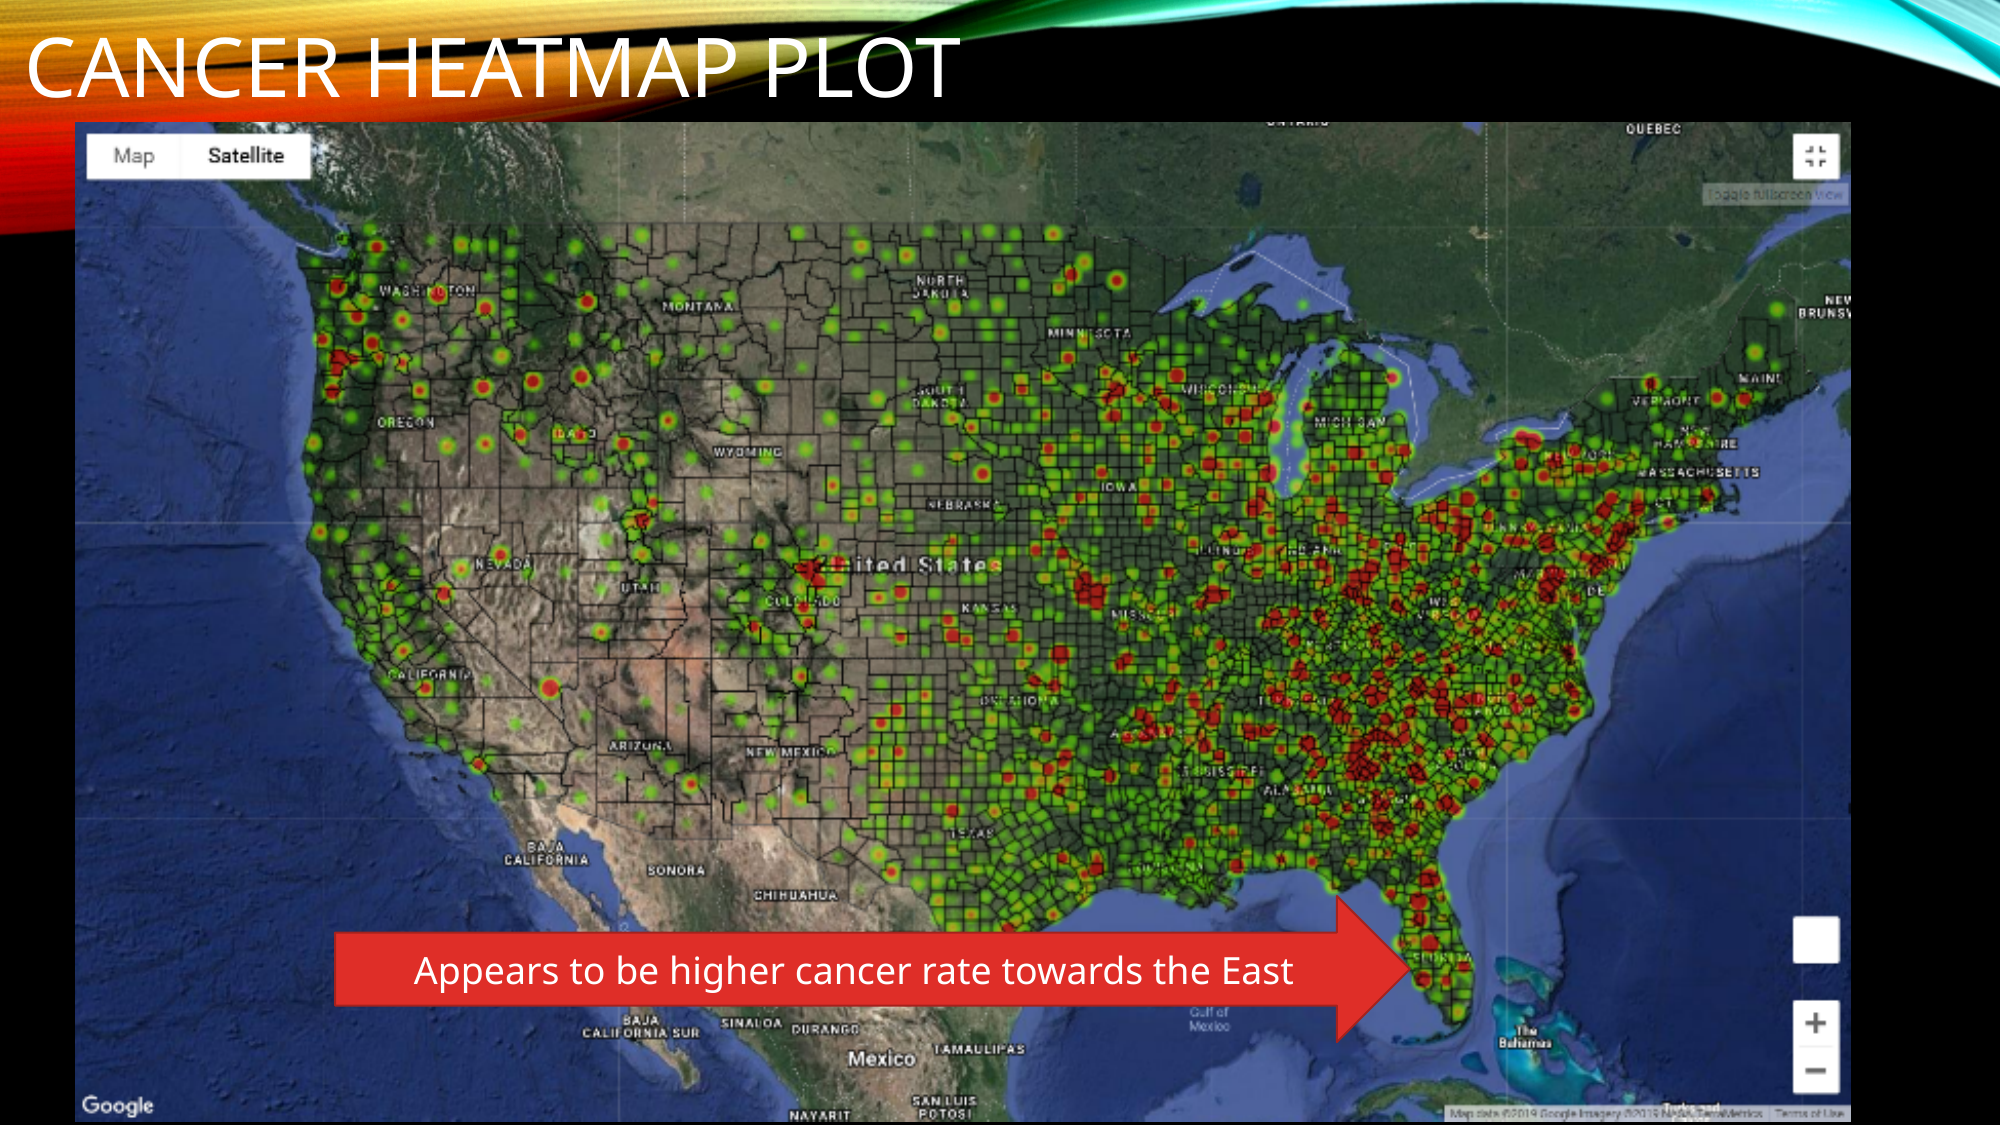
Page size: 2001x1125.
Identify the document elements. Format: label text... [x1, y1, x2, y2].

title Cancer HEATMAP Plot [9, 18, 1618, 123]
picture [0, 0, 2000, 237]
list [74, 122, 1852, 1122]
